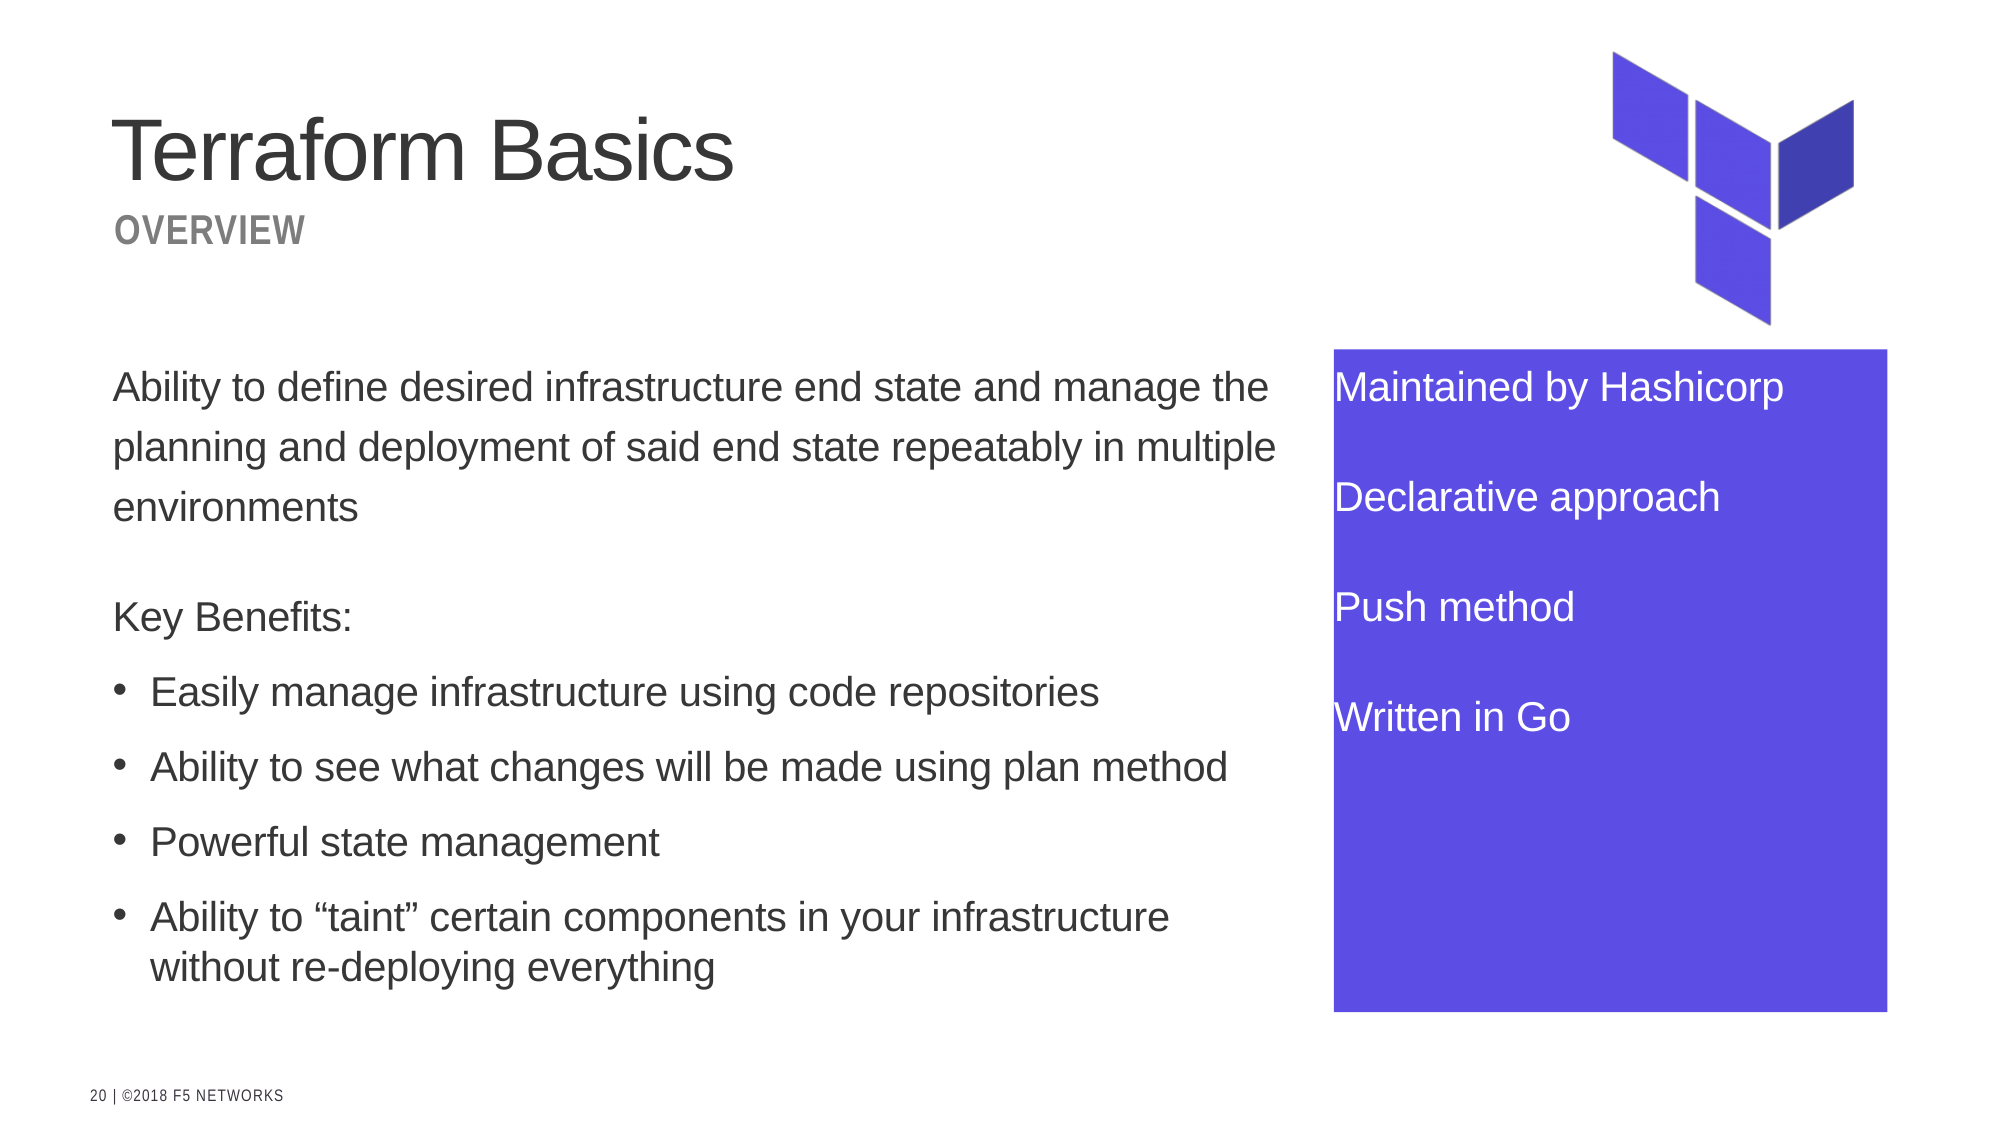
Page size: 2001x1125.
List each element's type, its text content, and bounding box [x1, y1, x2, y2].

title Terraform Basics [110, 18, 1499, 199]
list Ability to define desired infrastructure end state and manage the planning and deployment of said end state repeatably in multiple environments Key Benefits: Easily manage infrastructure using code repositories Ability to see what changes will be made using plan method Powerful state management Ability to “taint” certain components in your infrastructure without re-deploying everything [112, 349, 1277, 1013]
picture [1499, 0, 1972, 440]
list Maintained by Hashicorp Declarative approach Push method Written in Go [1333, 349, 1888, 1013]
list Overview [114, 203, 1499, 254]
